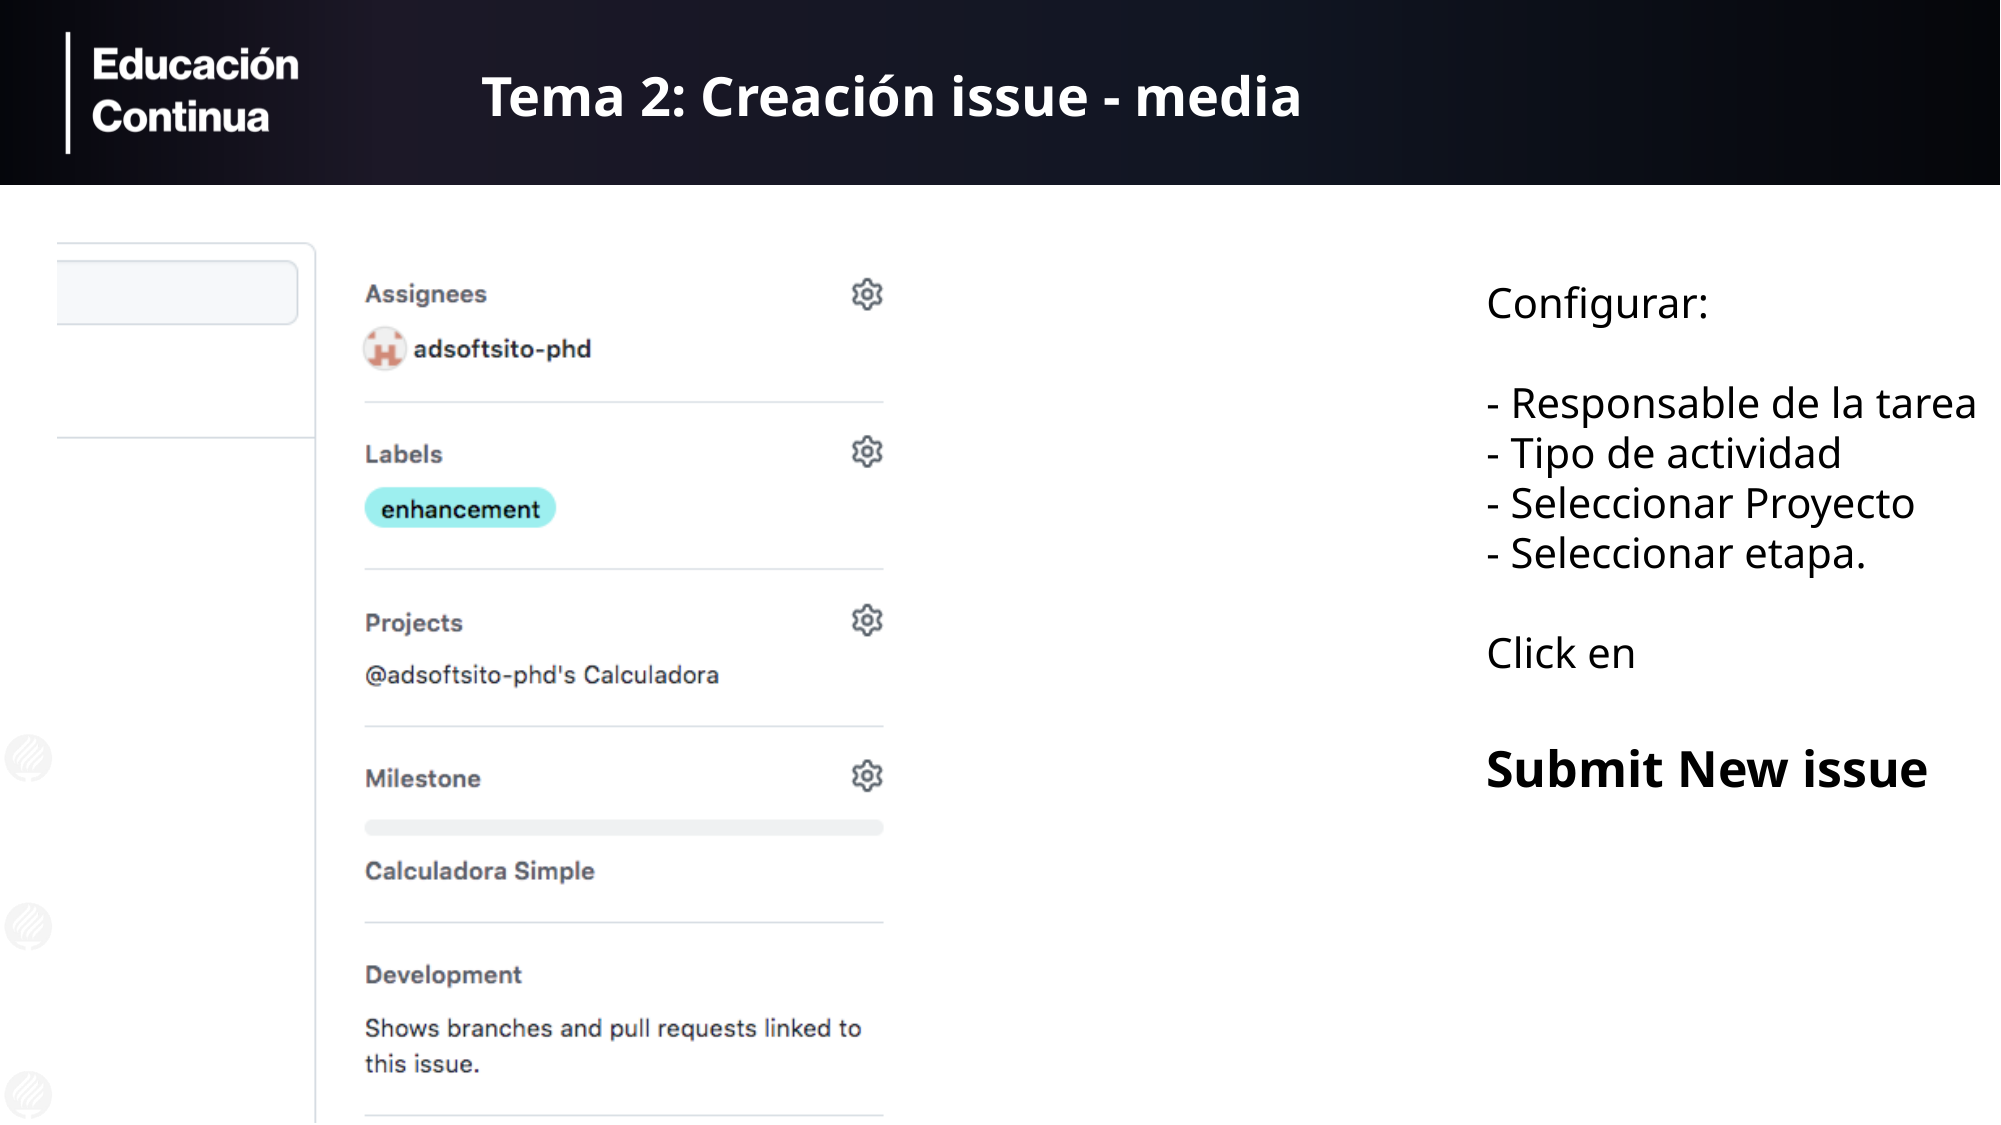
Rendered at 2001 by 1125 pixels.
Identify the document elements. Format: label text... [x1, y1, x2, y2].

picture [0, 0, 2000, 185]
picture [0, 206, 940, 1124]
title Tema 2: Creación issue - media [466, 37, 2000, 146]
list Configurar: - Responsable de la tarea - Tipo de actividad - Seleccionar Proyecto - Seleccionar etapa. Click en Submit New issue [1396, 186, 2000, 1125]
